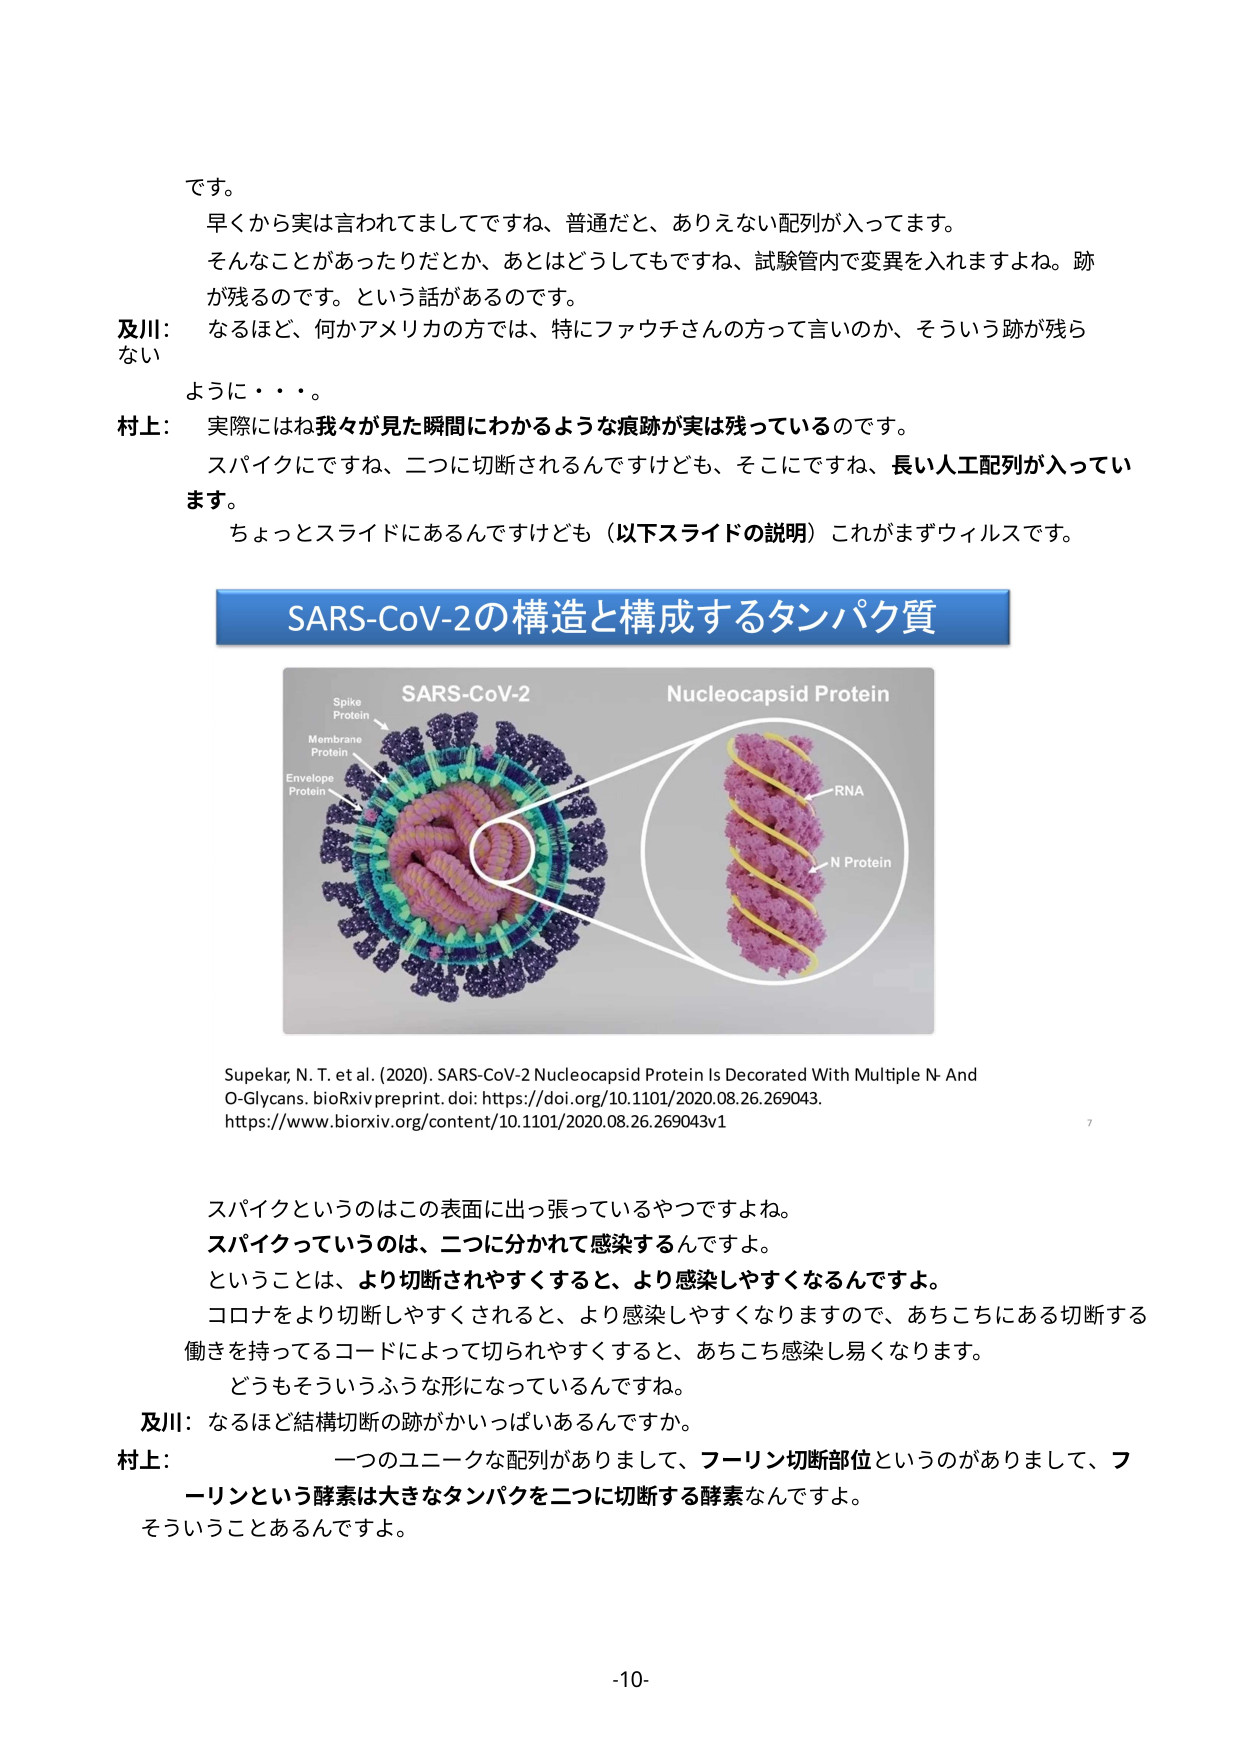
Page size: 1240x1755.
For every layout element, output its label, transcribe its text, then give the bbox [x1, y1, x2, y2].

picture [212, 587, 1093, 1133]
text_box です。 早くから実は言われてましてですね、普通だと、ありえない配列が入ってます。 そんなことがあったりだとか、あとはどうしてもですね、試験管内で変異を入れますよね。跡が残るのです。という話があるのです。 及川： なるほど、何かアメリカの方では、特にファウチさんの方って言いのか、そういう跡が残らない ように・・・。 村上： 実際にはね我々が見た瞬間にわかるような痕跡が実は残っているのです。 スパイクにですね、二つに切断されるんですけども、そこにですね、長い人工配列が入っています。 ちょっとスライドにあるんですけども（以下スライドの説明）これがまずウィルスです。 [115, 162, 1154, 546]
text_box -10- [610, 1654, 659, 1694]
text_box スパイクというのはこの表面に出っ張っているやつですよね。 スパイクっていうのは、二つに分かれて感染するんですよ。 ということは、より切断されやすくすると、より感染しやすくなるんですよ。 コロナをより切断しやすくされると、より感染しやすくなりますので、あちこちにある切断する働きを持ってるコードによって切られやすくすると、あちこち感染し易くなります。 どうもそういうふうな形になっているんですね。 及川： なるほど結構切断の跡がかいっぱいあるんですか。 村上： 一つのユニークな配列がありまして、フーリン切断部位というのがありまして、フーリンという酵素は大きなタンパクを二つに切断する酵素なんですよ。 そういうことあるんですよ。 [115, 1183, 1154, 1542]
